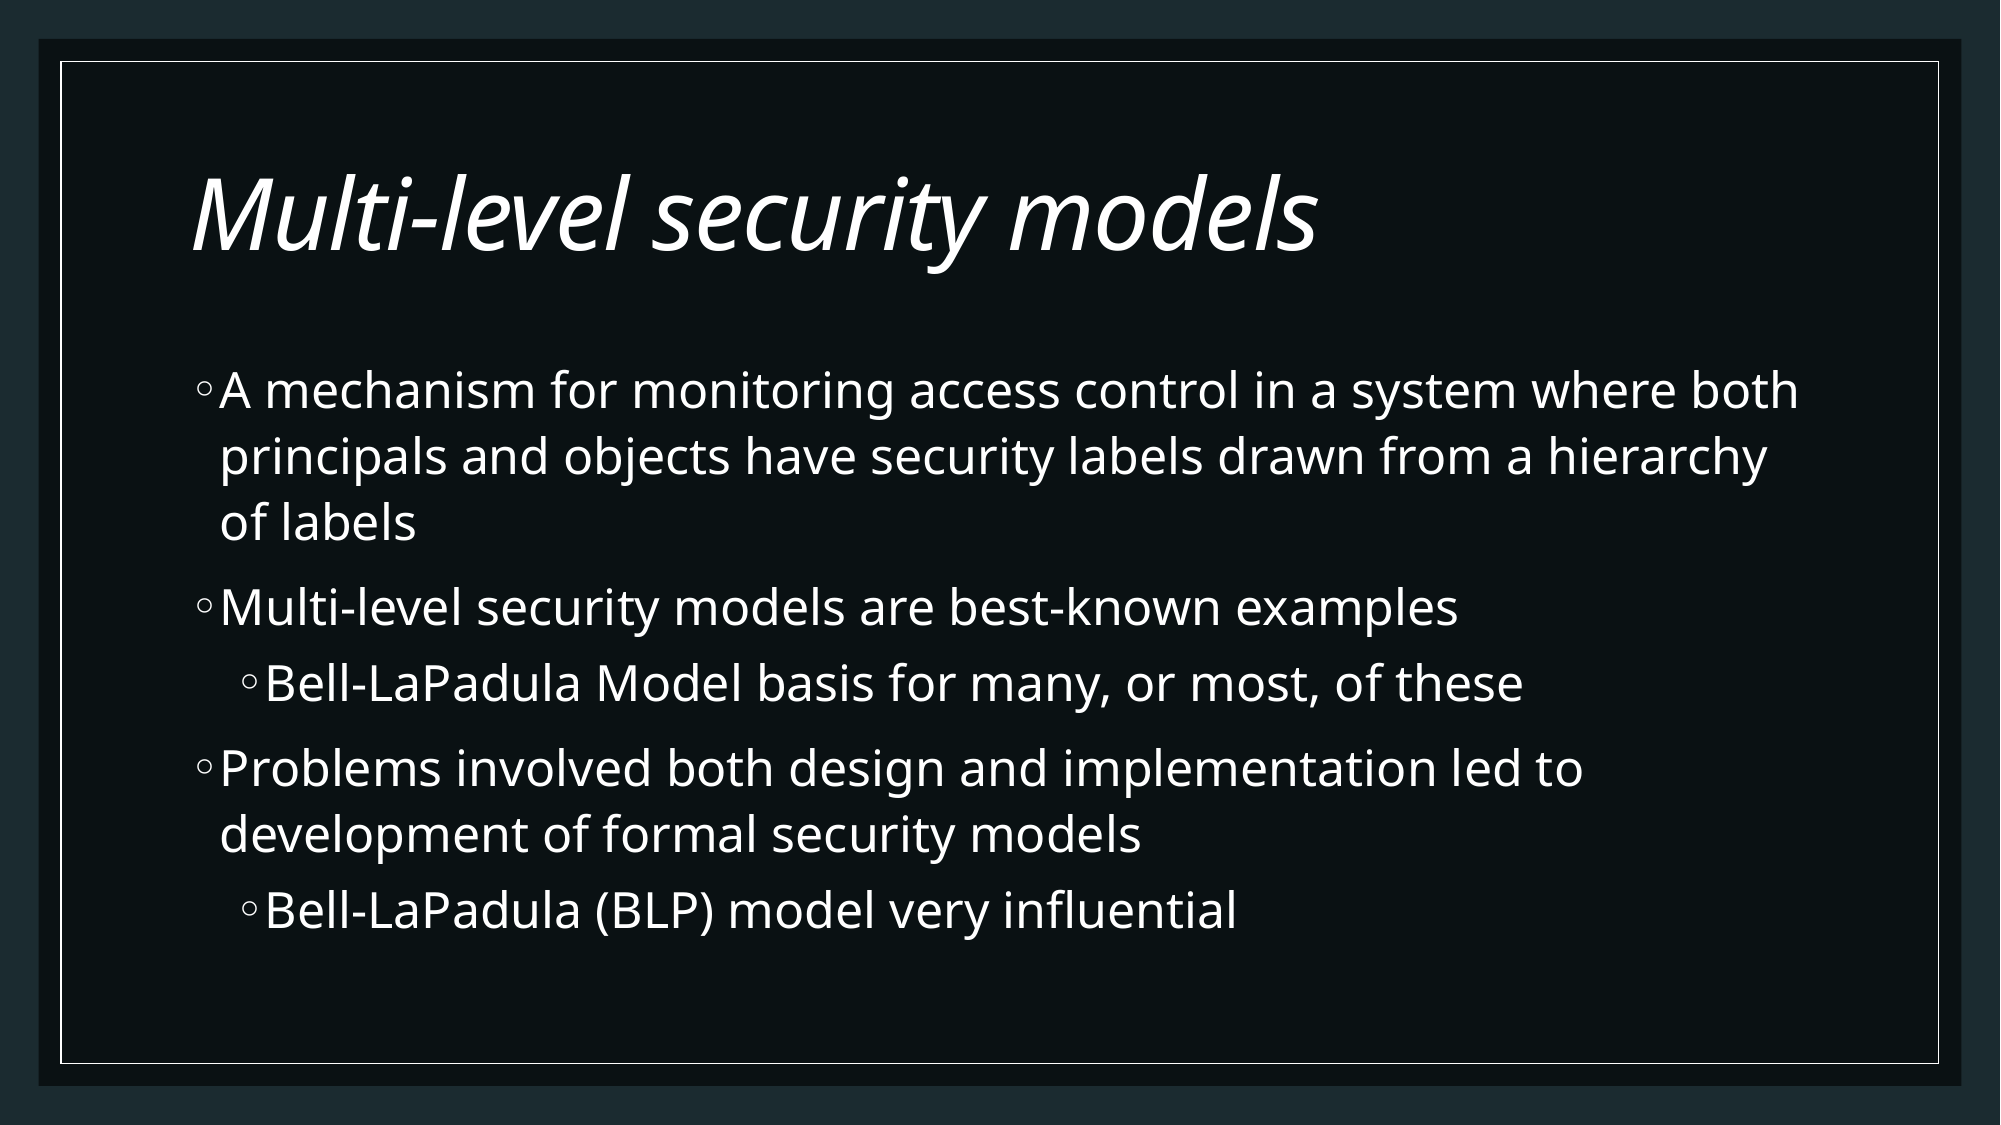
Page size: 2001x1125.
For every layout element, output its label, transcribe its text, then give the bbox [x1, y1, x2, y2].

title Multi-level security models [174, 105, 1825, 331]
list A mechanism for monitoring access control in a system where both principals and objects have security labels drawn from a hierarchy of labels Multi-level security models are best-known examples Bell-LaPadula Model basis for many, or most, of these Problems involved both design and implementation led to development of formal security models Bell-LaPadula (BLP) model very influential [174, 345, 1825, 977]
